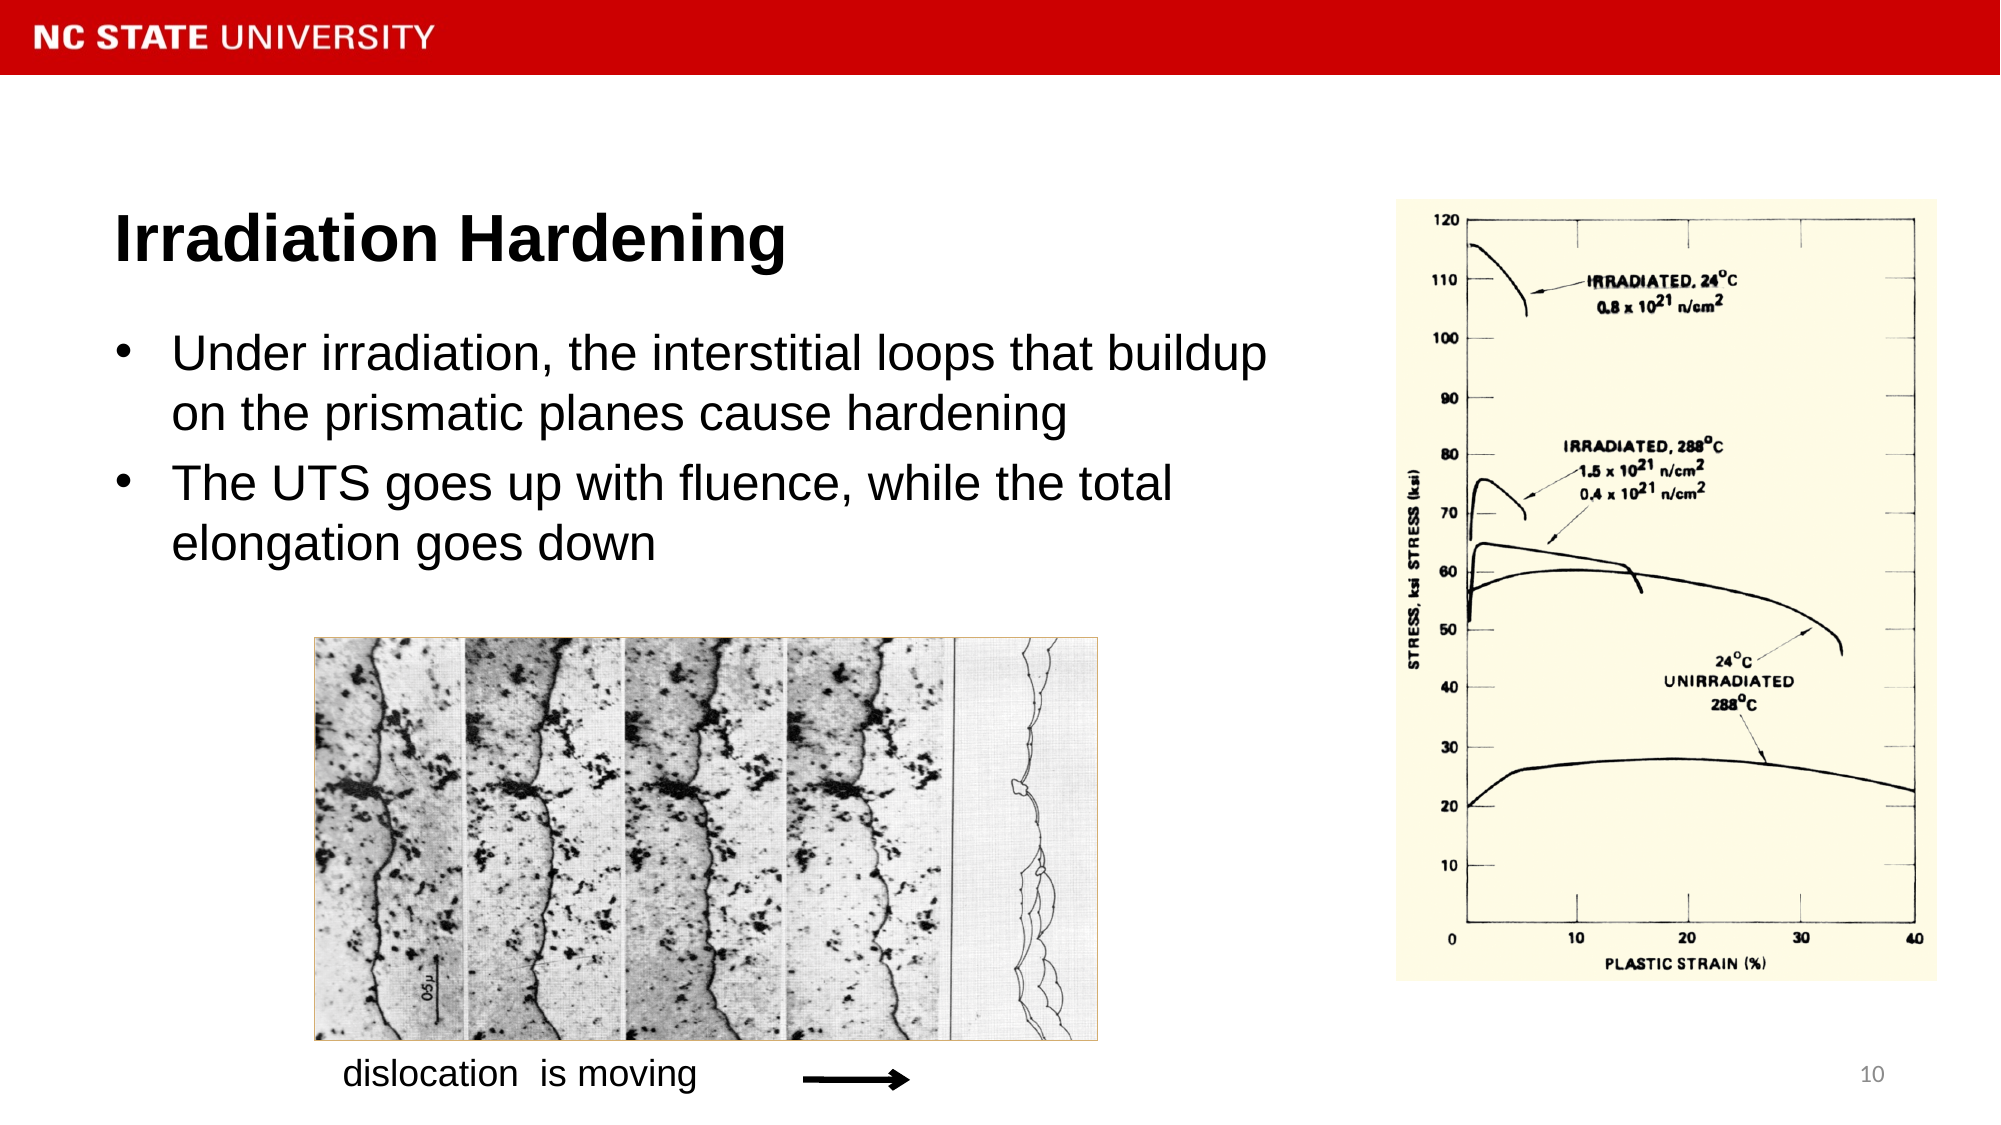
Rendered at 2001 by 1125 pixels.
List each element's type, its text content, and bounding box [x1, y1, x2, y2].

title Irradiation Hardening [99, 147, 1900, 323]
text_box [315, 637, 1108, 1103]
picture [0, 0, 2000, 75]
list Under irradiation, the interstitial loops that buildup on the prismatic planes cause hardening The UTS goes up with fluence, while the total elongation goes down [99, 312, 1323, 964]
slide_number 10 [1433, 1042, 1900, 1103]
picture [1396, 199, 1938, 981]
